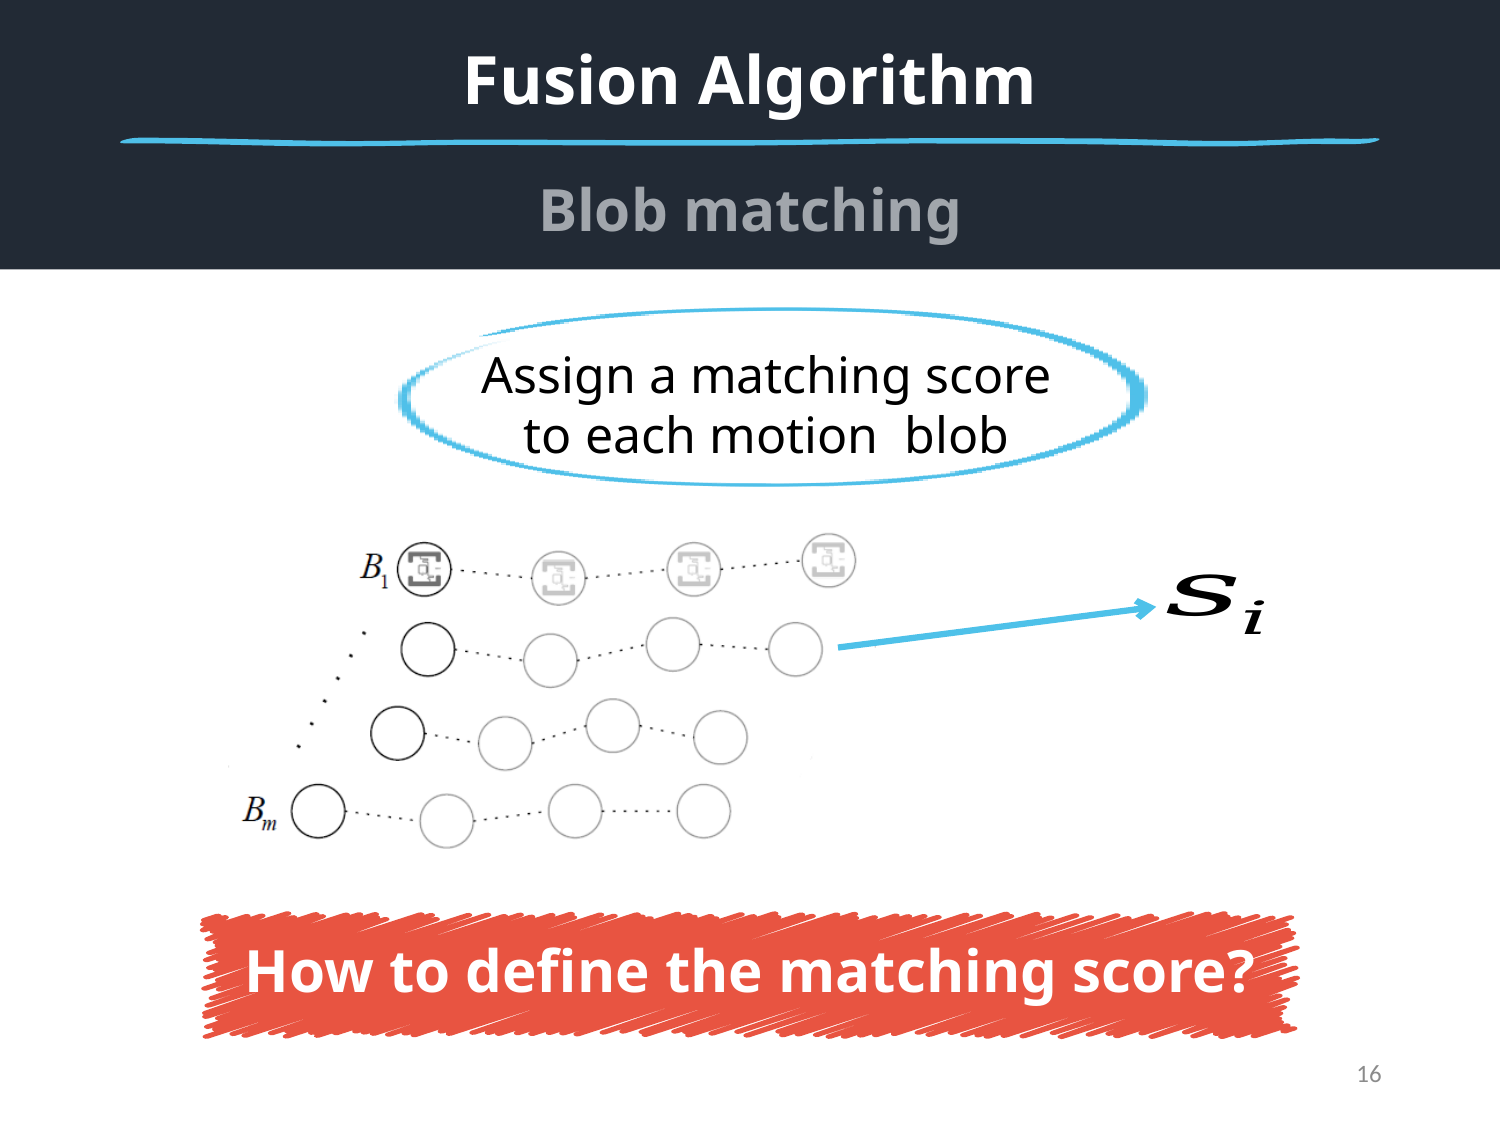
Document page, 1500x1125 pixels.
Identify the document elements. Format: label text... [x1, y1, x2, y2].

text_box [0, 0, 1500, 271]
picture [228, 526, 876, 858]
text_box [393, 307, 1153, 533]
text_box Blob matching [120, 146, 1380, 270]
text_box [120, 140, 1379, 146]
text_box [199, 910, 1301, 1040]
slide_number 16 [1059, 1042, 1397, 1103]
title Fusion Algorithm [120, 16, 1380, 140]
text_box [837, 606, 1157, 648]
